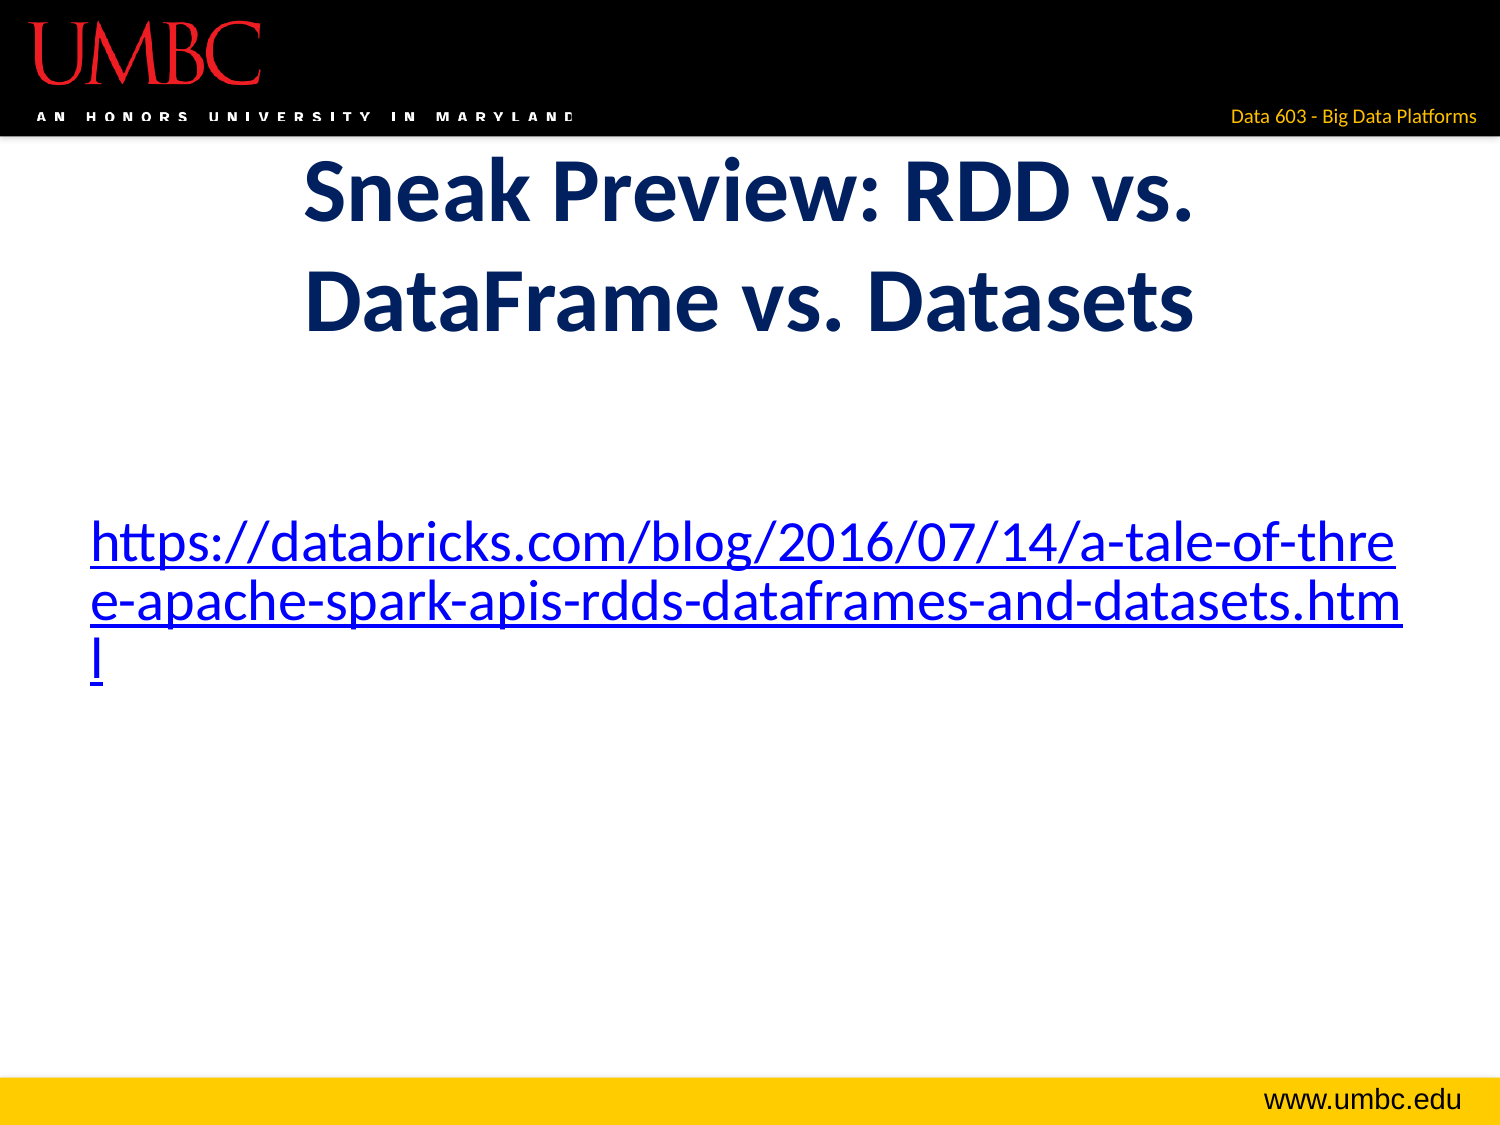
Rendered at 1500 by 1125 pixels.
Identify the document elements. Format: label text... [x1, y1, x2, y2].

list https://databricks.com/blog/2016/07/14/a-tale-of-three-apache-spark-apis-rdds-dataframes-and-datasets.html [75, 333, 1425, 936]
title Sneak Preview: RDD vs. DataFrame vs. Datasets [75, 145, 1425, 333]
